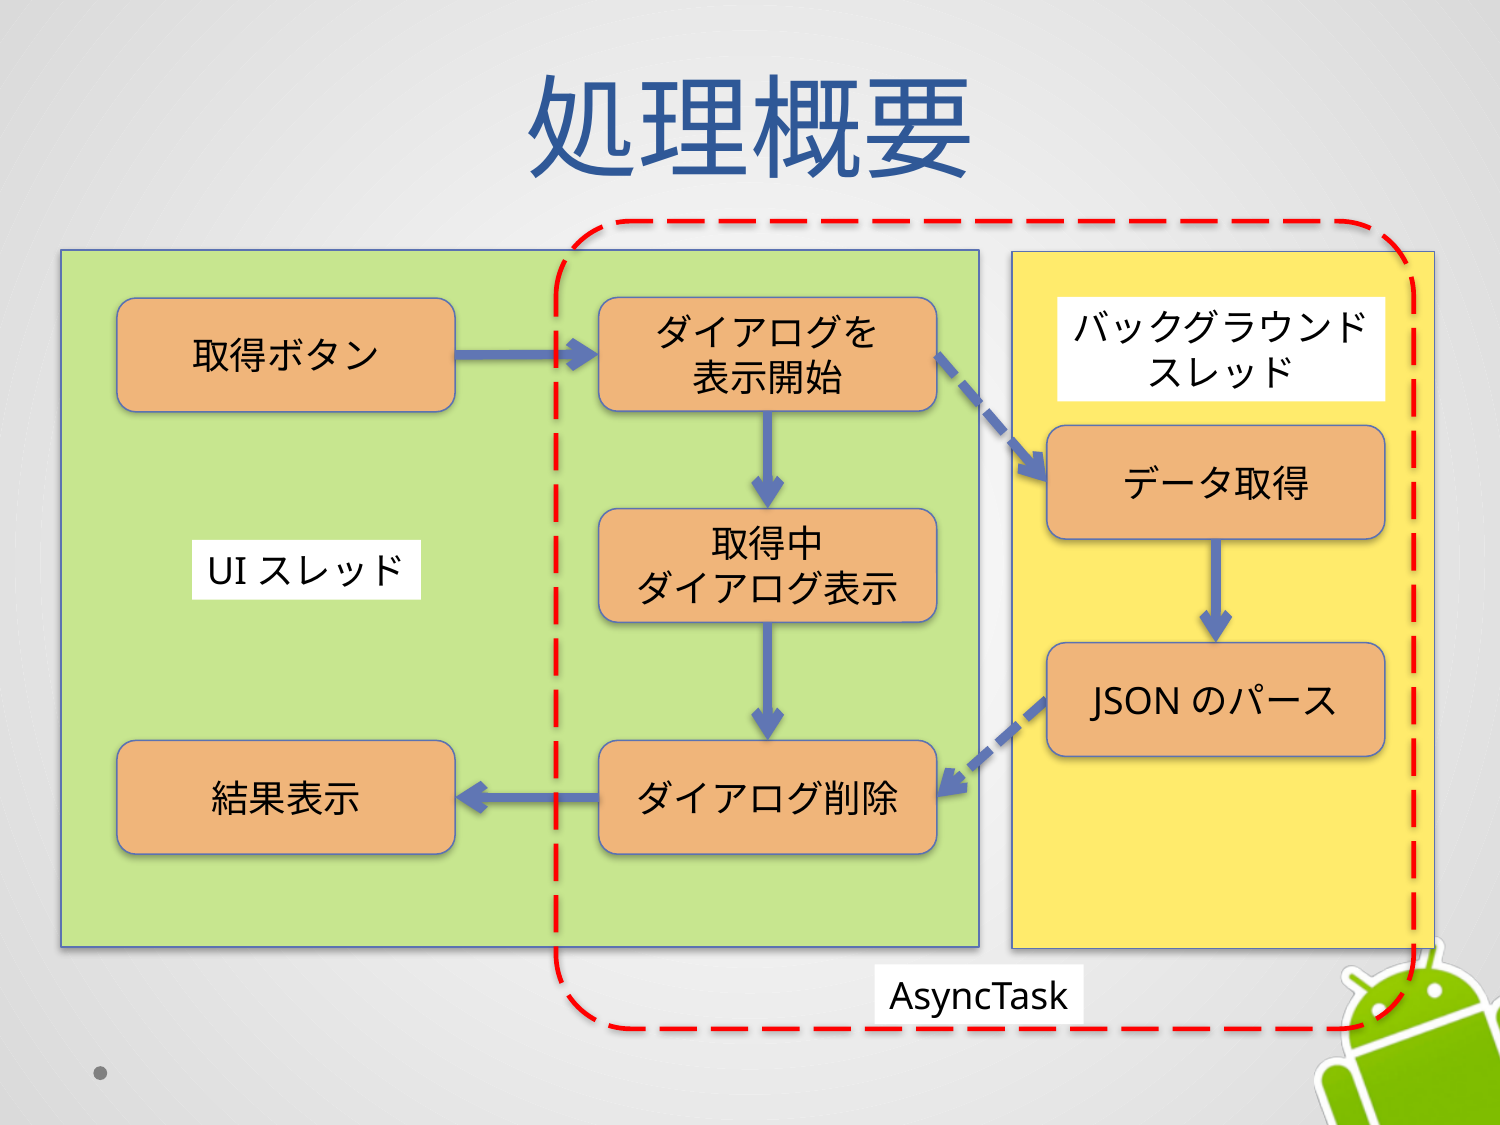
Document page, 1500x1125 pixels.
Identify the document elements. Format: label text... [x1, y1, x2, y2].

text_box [936, 699, 1047, 798]
text_box AsyncTask [874, 964, 1084, 1025]
text_box 取得ボタン [116, 297, 456, 413]
text_box [60, 249, 559, 948]
text_box UIスレッド [192, 539, 421, 600]
text_box 結果表示 [116, 739, 456, 855]
text_box [555, 220, 1415, 1030]
title 処理概要 [75, 0, 1425, 263]
text_box [1410, 251, 1435, 949]
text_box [936, 354, 1047, 483]
